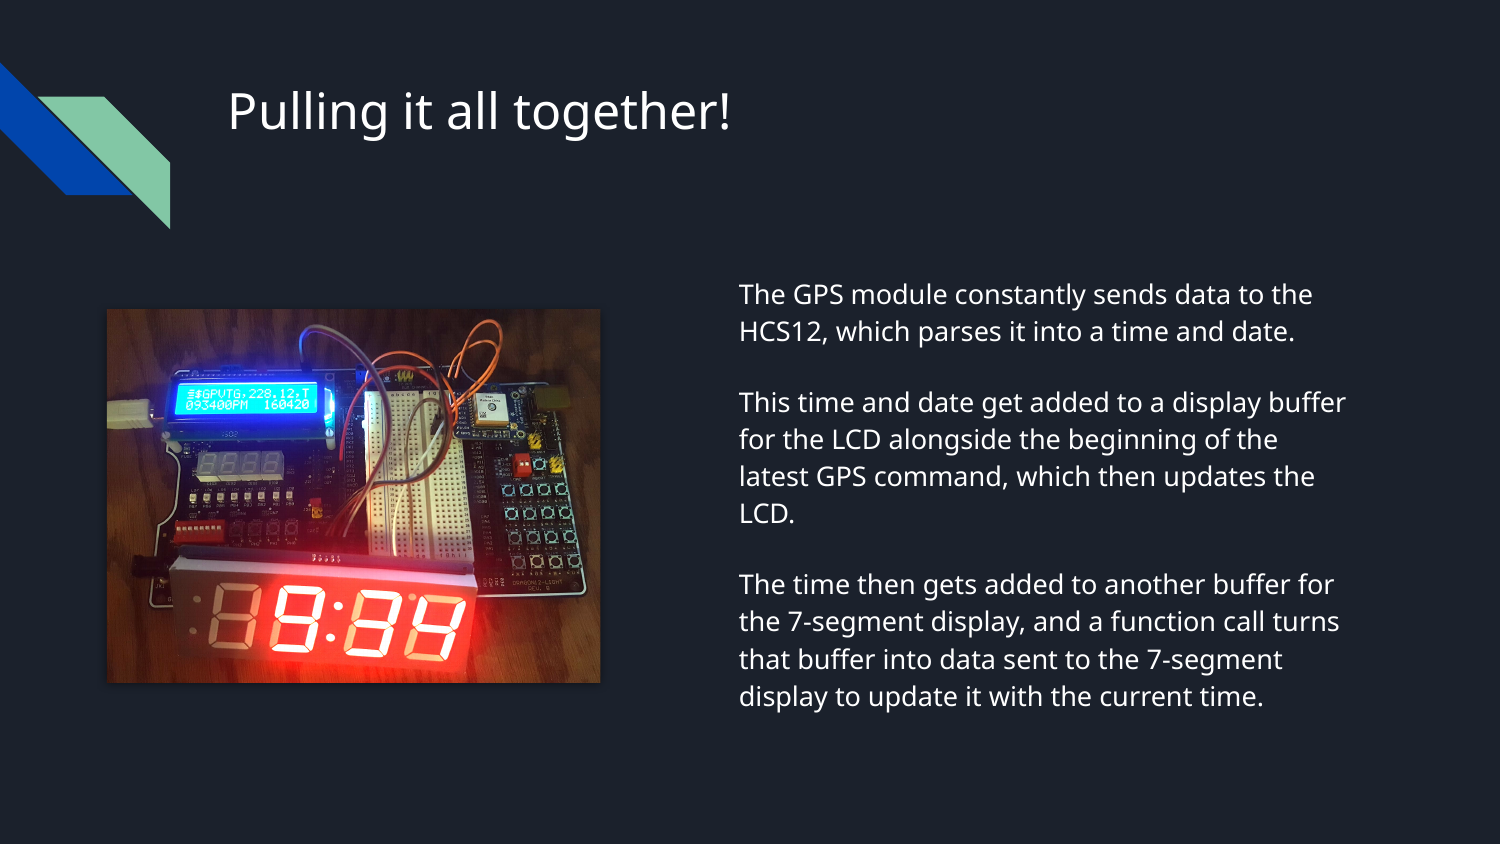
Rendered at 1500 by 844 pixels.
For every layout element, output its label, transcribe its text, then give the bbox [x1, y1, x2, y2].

title Pulling it all together! [212, 64, 1368, 215]
picture [106, 309, 601, 683]
list The GPS module constantly sends data to the HCS12, which parses it into a time and date. This time and date get added to a display buffer for the LCD alongside the beginning of the latest GPS command, which then updates the LCD. The time then gets added to another buffer for the 7-segment display, and a function call turns that buffer into data sent to the 7-segment display to update it with the current time. [723, 257, 1368, 735]
